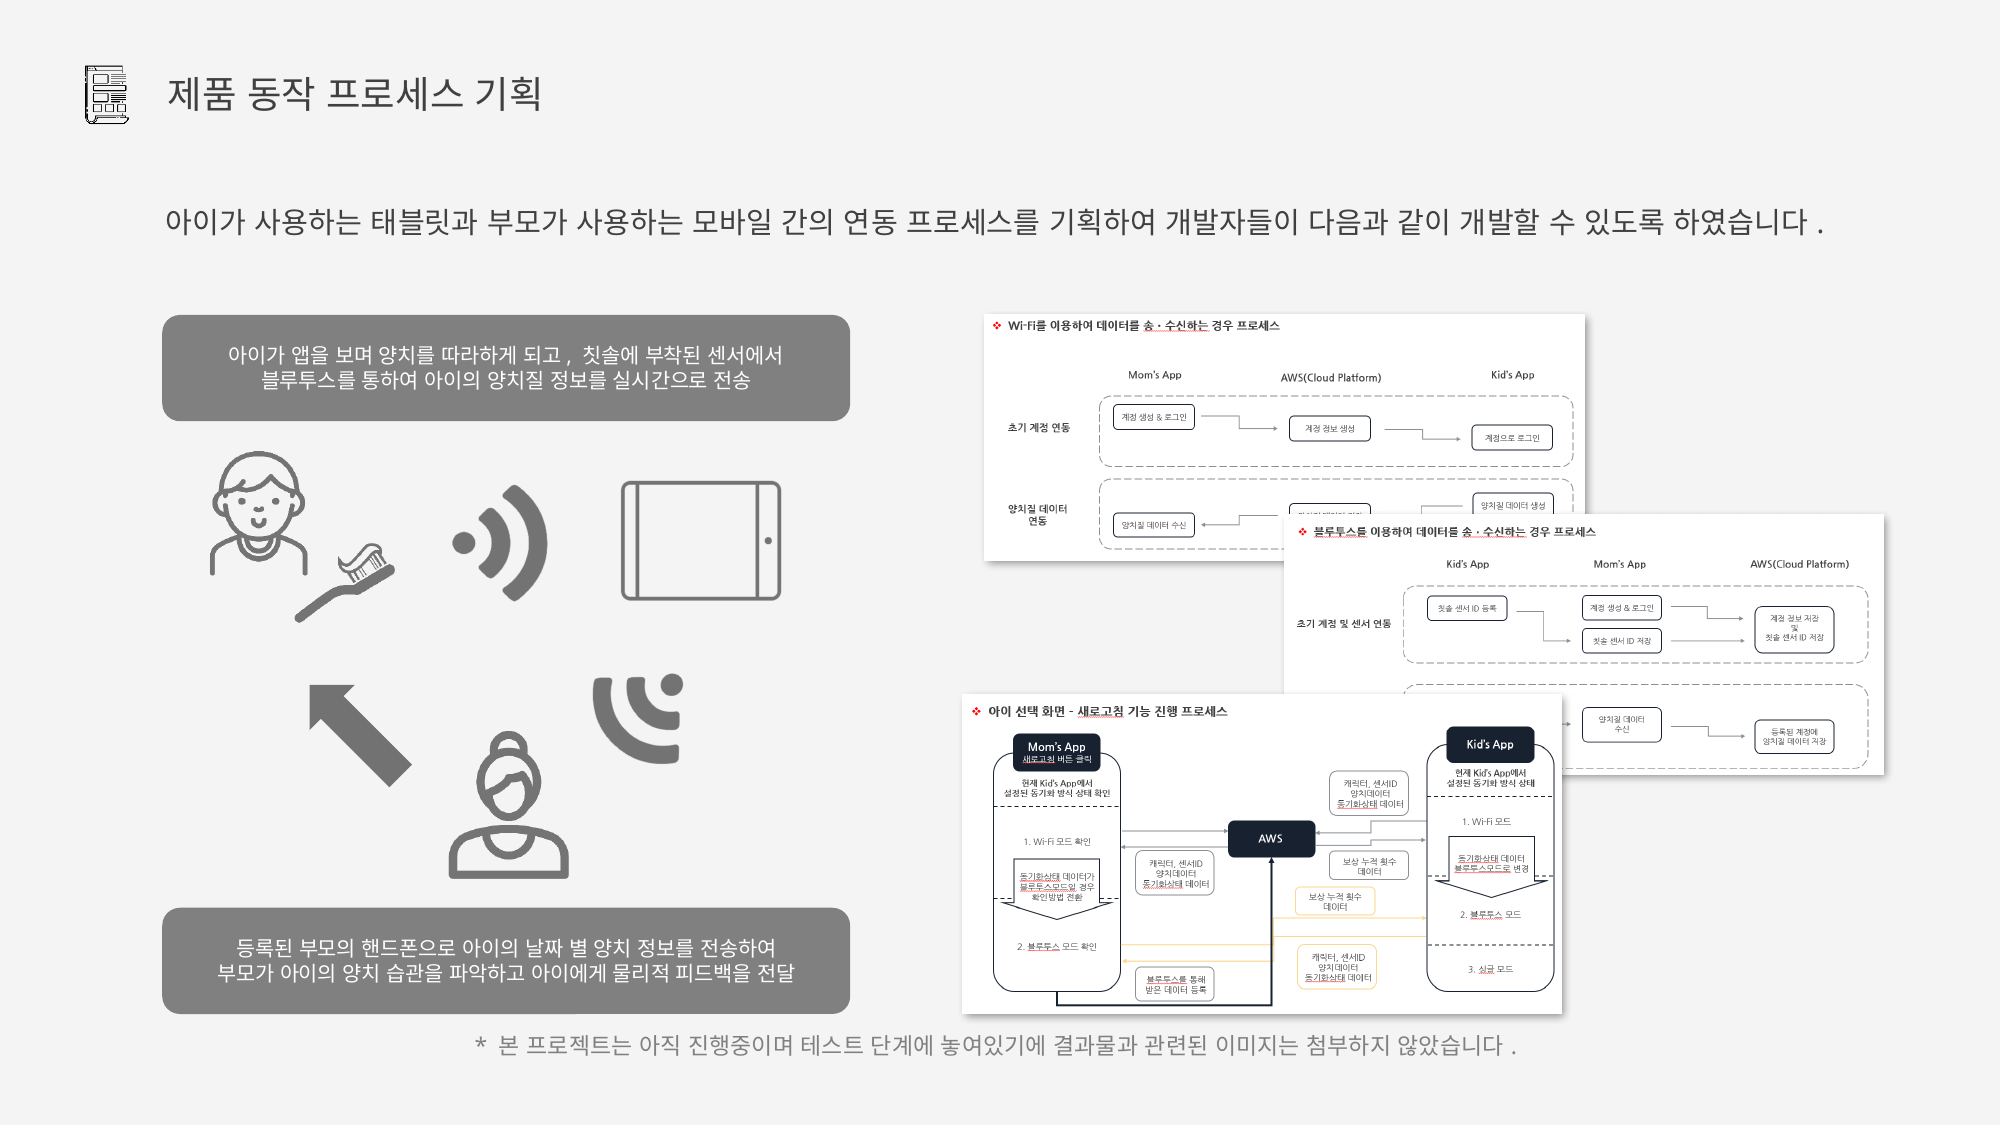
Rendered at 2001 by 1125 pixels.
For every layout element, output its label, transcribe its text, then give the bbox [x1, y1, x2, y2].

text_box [162, 314, 851, 1015]
text_box * 본 프로젝트는 아직 진행중이며 테스트 단계에 놓여있기에 결과물과 관련된 이미지는 첨부하지 않았습니다. [459, 1023, 1533, 1066]
text_box 아이가 사용하는 태블릿과 부모가 사용하는 모바일 간의 연동 프로세스를 기획하여 개발자들이 다음과 같이 개발할 수 있도록 하였습니다. [150, 197, 1840, 247]
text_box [961, 314, 1884, 1015]
picture [82, 63, 130, 125]
text_box 제품 동작 프로세스 기획 [152, 63, 560, 124]
